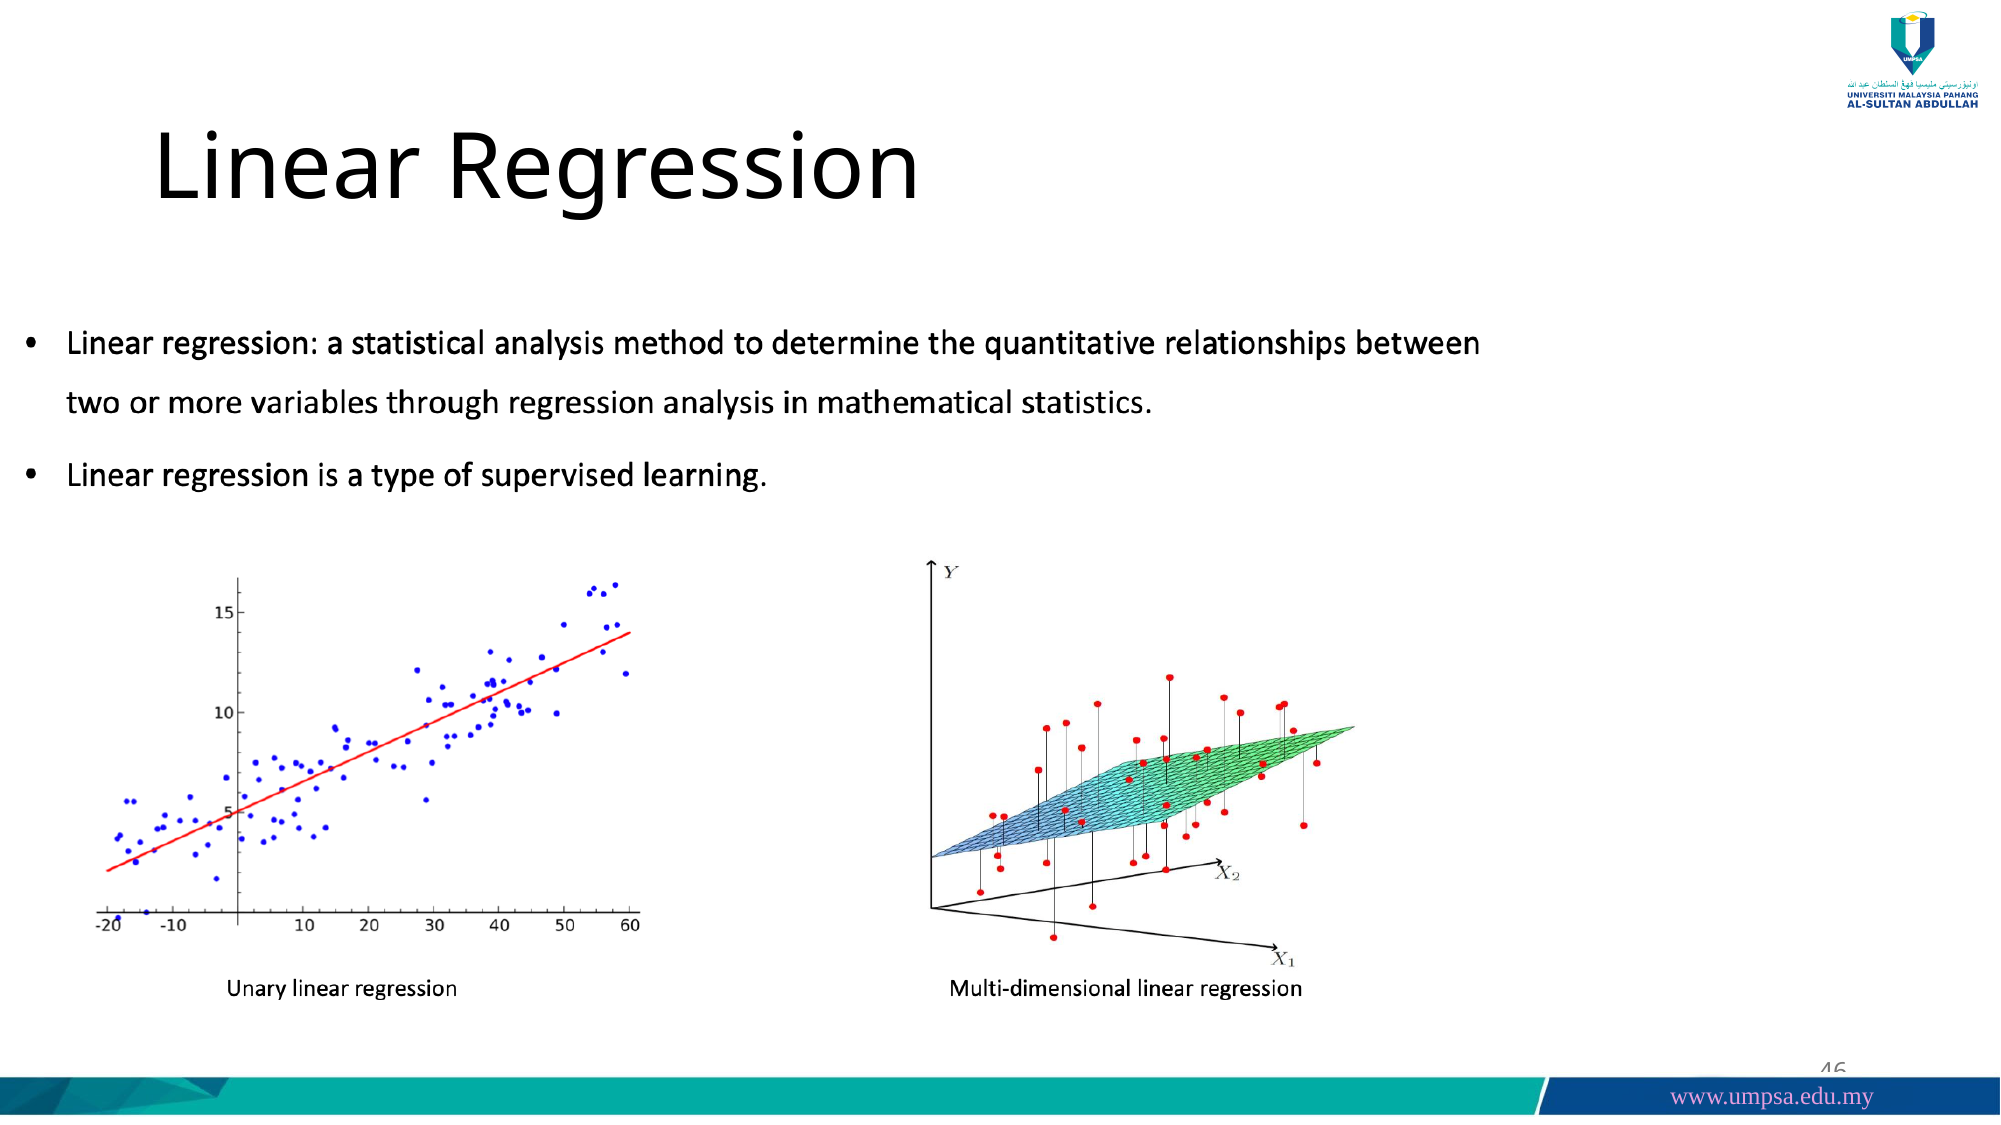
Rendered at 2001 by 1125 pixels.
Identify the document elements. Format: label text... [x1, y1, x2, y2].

slide_number 46 [1412, 1042, 1863, 1103]
picture [1847, 10, 1978, 108]
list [0, 298, 1512, 1014]
title Linear Regression [137, 59, 1863, 278]
picture [0, 1072, 2000, 1117]
